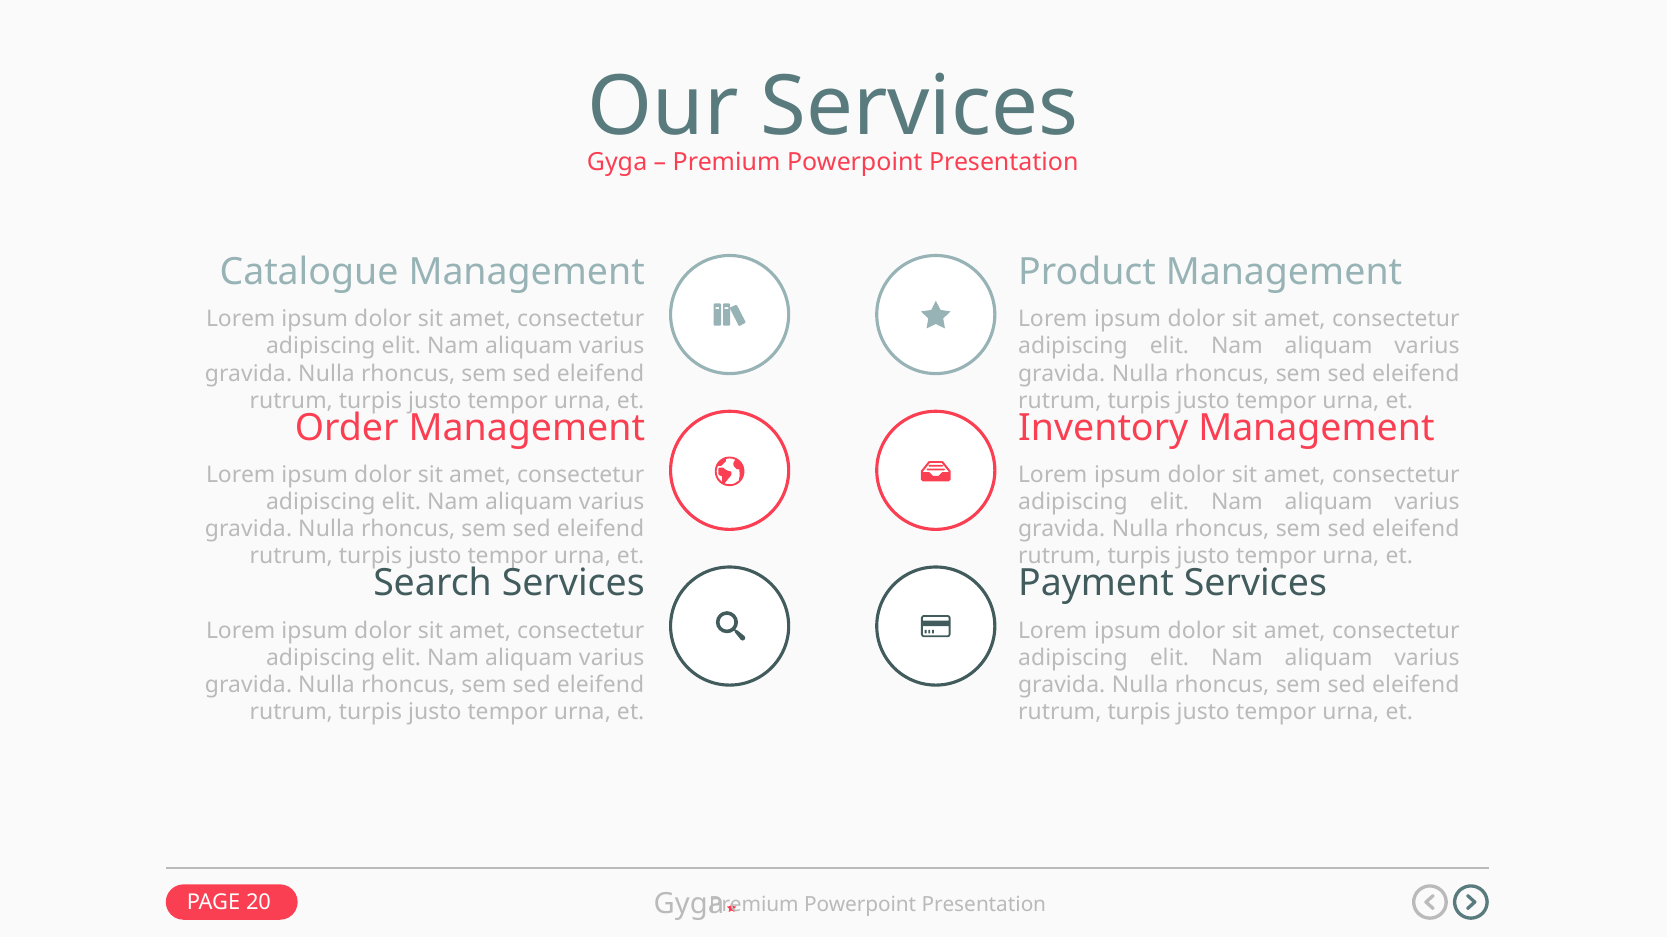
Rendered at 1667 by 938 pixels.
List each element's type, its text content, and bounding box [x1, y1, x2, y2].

text_box [668, 253, 791, 376]
text_box [874, 564, 997, 688]
text_box Order Management Lorem ipsum dolor sit amet, consectetur adipiscing elit. Nam aliquam varius gravida. Nulla rhoncus, sem sed eleifend rutrum, turpis justo tempor urna, et. [184, 411, 664, 567]
list Gyga – Premium Powerpoint Presentation [0, 137, 1667, 185]
text_box [714, 456, 745, 487]
text_box Search Services Lorem ipsum dolor sit amet, consectetur adipiscing elit. Nam aliquam varius gravida. Nulla rhoncus, sem sed eleifend rutrum, turpis justo tempor urna, et. [184, 567, 664, 734]
text_box [874, 253, 997, 376]
text_box [668, 409, 791, 532]
text_box Payment Services Lorem ipsum dolor sit amet, consectetur adipiscing elit. Nam aliquam varius gravida. Nulla rhoncus, sem sed eleifend rutrum, turpis justo tempor urna, et. [999, 567, 1479, 734]
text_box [920, 460, 951, 482]
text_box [713, 303, 746, 326]
text_box [668, 564, 791, 688]
text_box [874, 409, 997, 532]
text_box Catalogue Management Lorem ipsum dolor sit amet, consectetur adipiscing elit. Nam aliquam varius gravida. Nulla rhoncus, sem sed eleifend rutrum, turpis justo tempor urna, et. [184, 255, 664, 411]
list Our Services [0, 43, 1667, 137]
text_box Inventory Management Lorem ipsum dolor sit amet, consectetur adipiscing elit. Nam aliquam varius gravida. Nulla rhoncus, sem sed eleifend rutrum, turpis justo tempor urna, et. [999, 411, 1479, 567]
text_box [715, 611, 746, 641]
text_box [920, 615, 951, 638]
text_box [920, 300, 951, 329]
text_box Product Management Lorem ipsum dolor sit amet, consectetur adipiscing elit. Nam aliquam varius gravida. Nulla rhoncus, sem sed eleifend rutrum, turpis justo tempor urna, et. [999, 255, 1479, 411]
